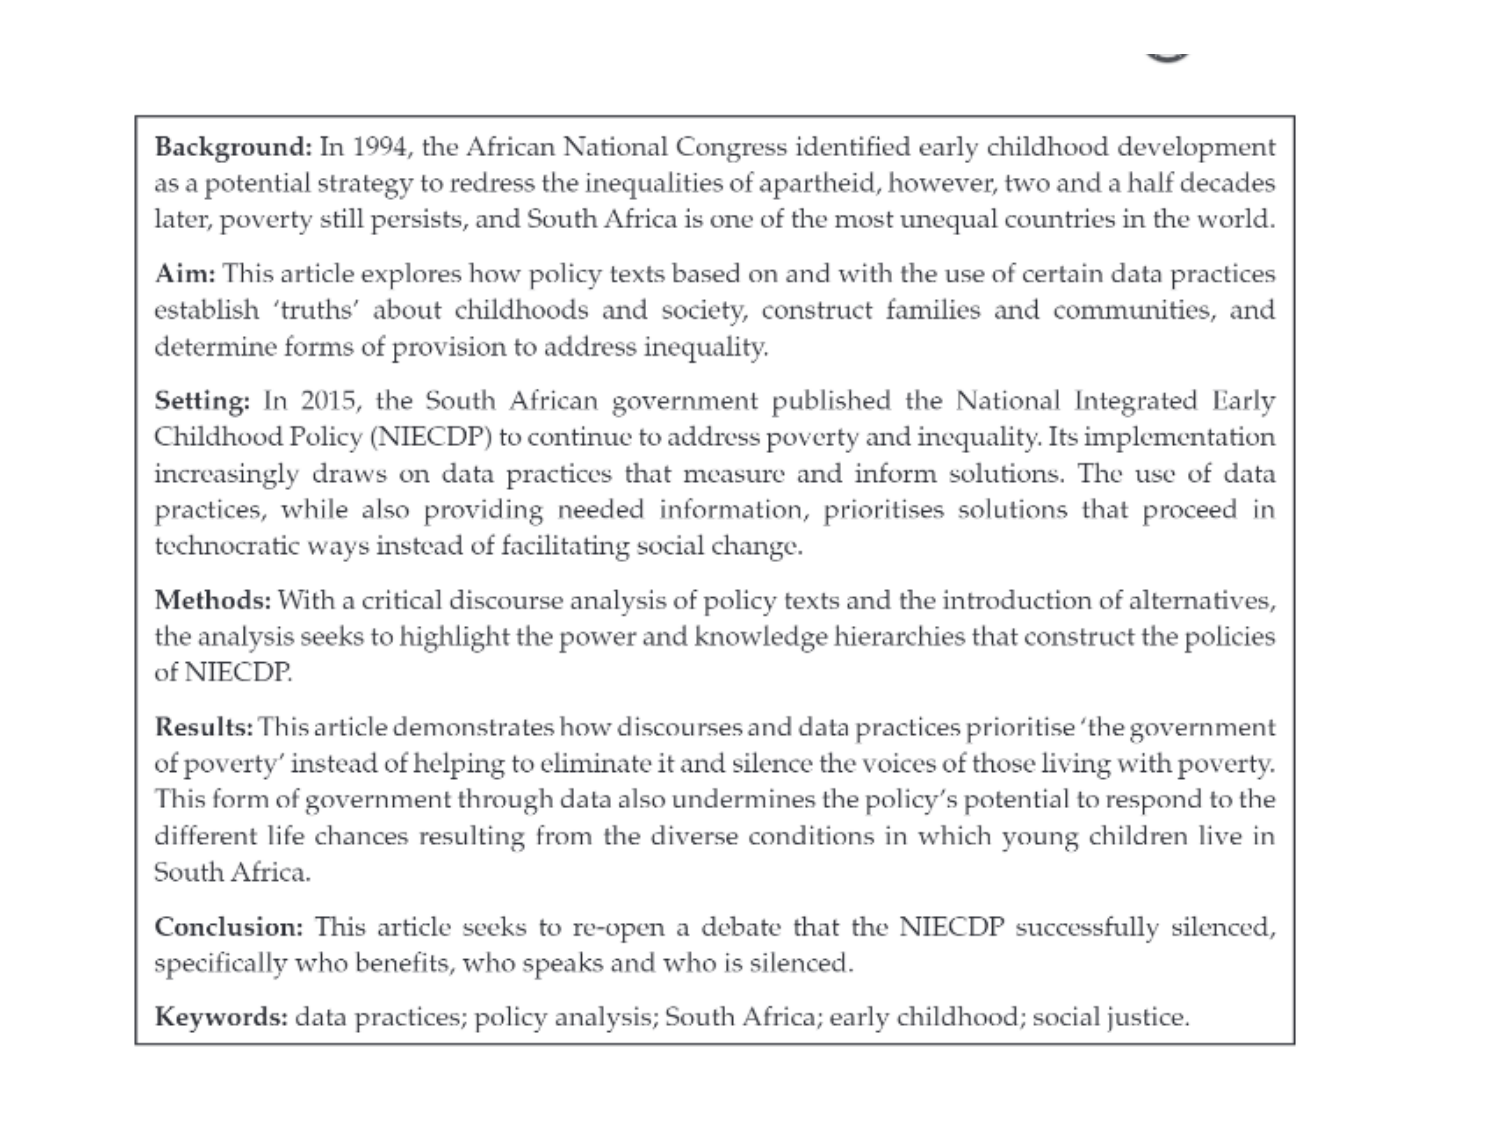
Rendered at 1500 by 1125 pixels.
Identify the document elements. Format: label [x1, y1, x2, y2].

picture [111, 54, 1318, 1069]
